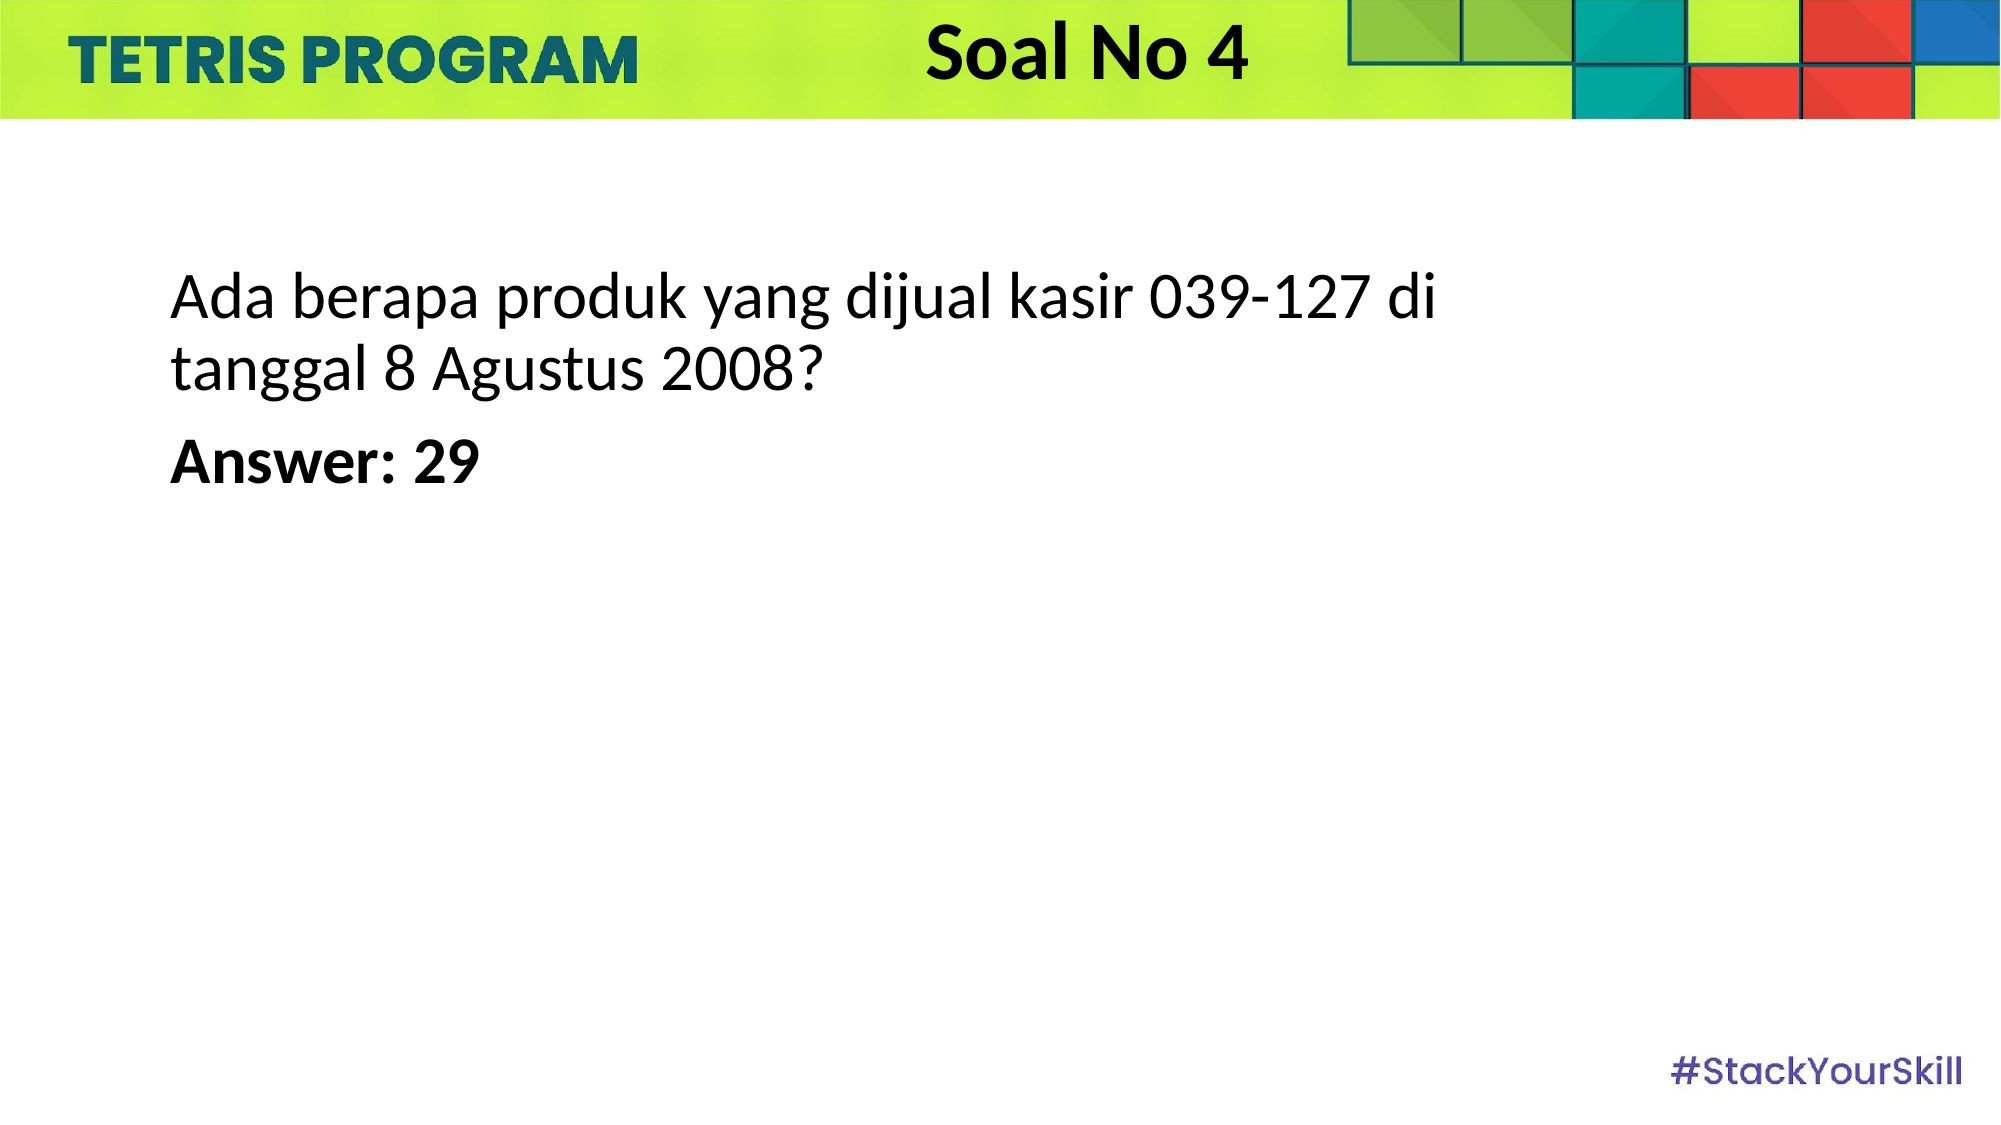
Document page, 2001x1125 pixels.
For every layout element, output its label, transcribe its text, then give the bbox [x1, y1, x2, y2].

subtitle Soal No 4 [874, 0, 1302, 113]
subtitle Ada berapa produk yang dijual kasir 039-127 di tanggal 8 Agustus 2008? Answer: 29 [155, 253, 1594, 626]
picture [0, 0, 2000, 1125]
